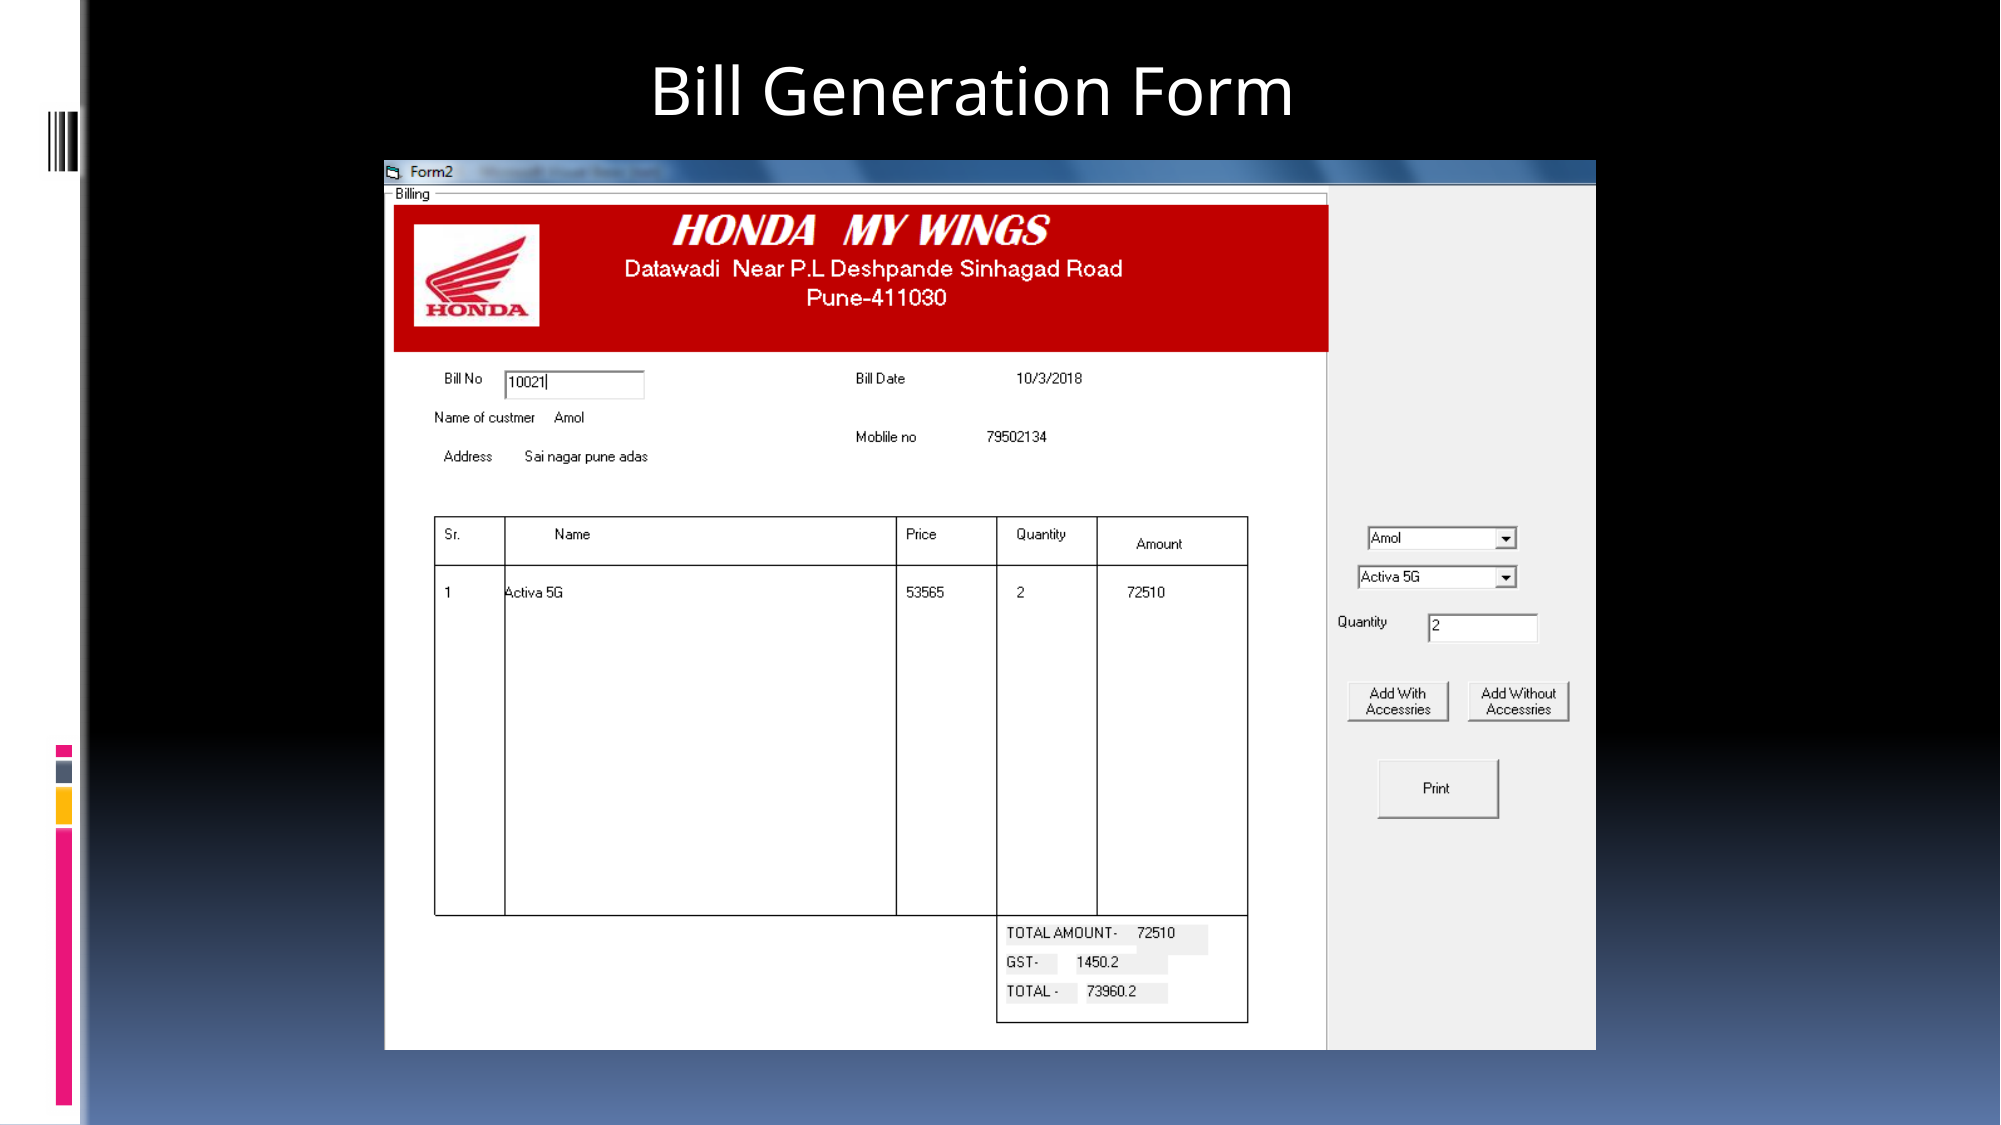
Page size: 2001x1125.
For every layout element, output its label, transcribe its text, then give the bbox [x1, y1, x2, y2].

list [384, 160, 1597, 1051]
text_box Bill Generation Form [634, 41, 1377, 136]
